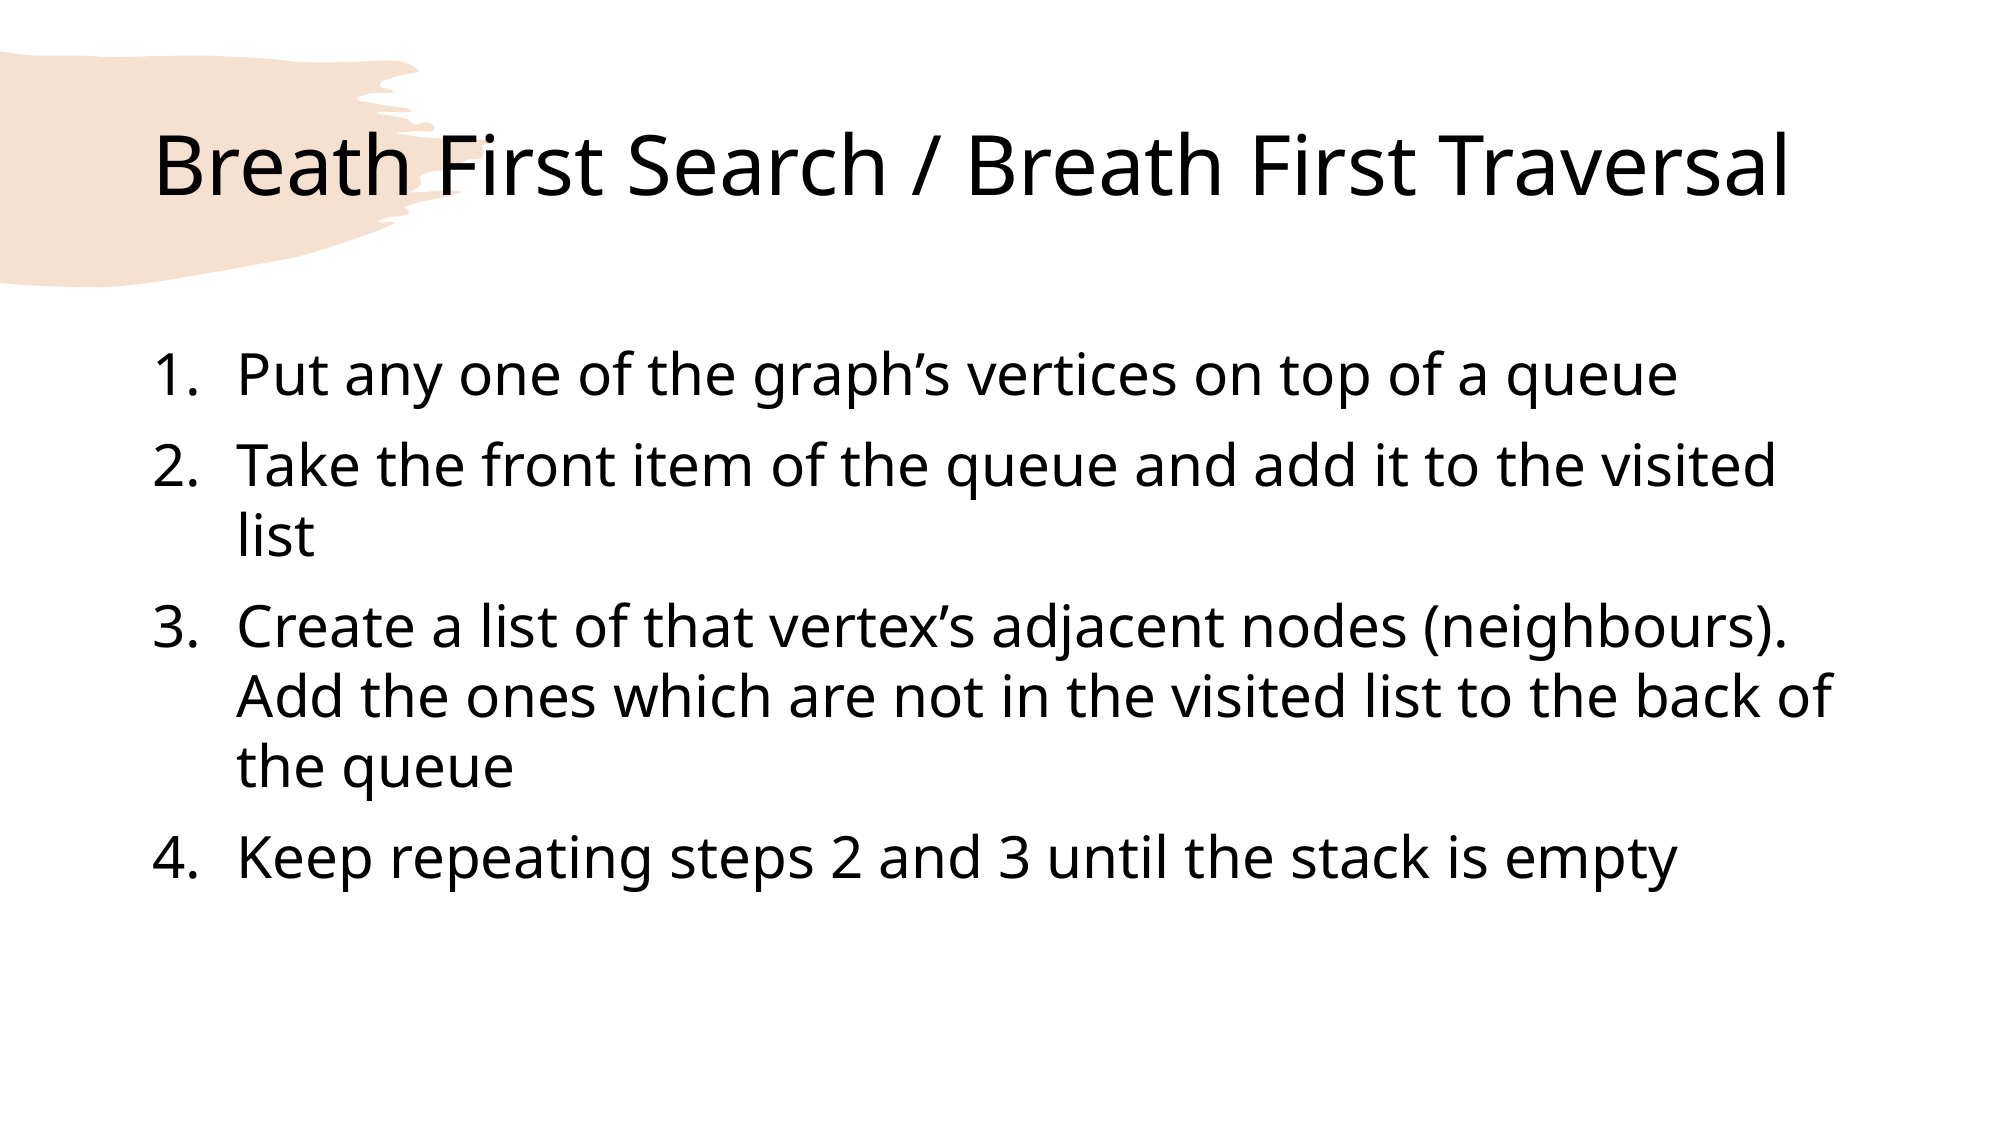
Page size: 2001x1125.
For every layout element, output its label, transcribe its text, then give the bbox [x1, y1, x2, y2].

list Put any one of the graph’s vertices on top of a queue Take the front item of the queue and add it to the visited list Create a list of that vertex’s adjacent nodes (neighbours). Add the ones which are not in the visited list to the back of the queue Keep repeating steps 2 and 3 until the stack is empty [137, 329, 1863, 1013]
title Breath First Search / Breath First Traversal [137, 59, 1863, 278]
